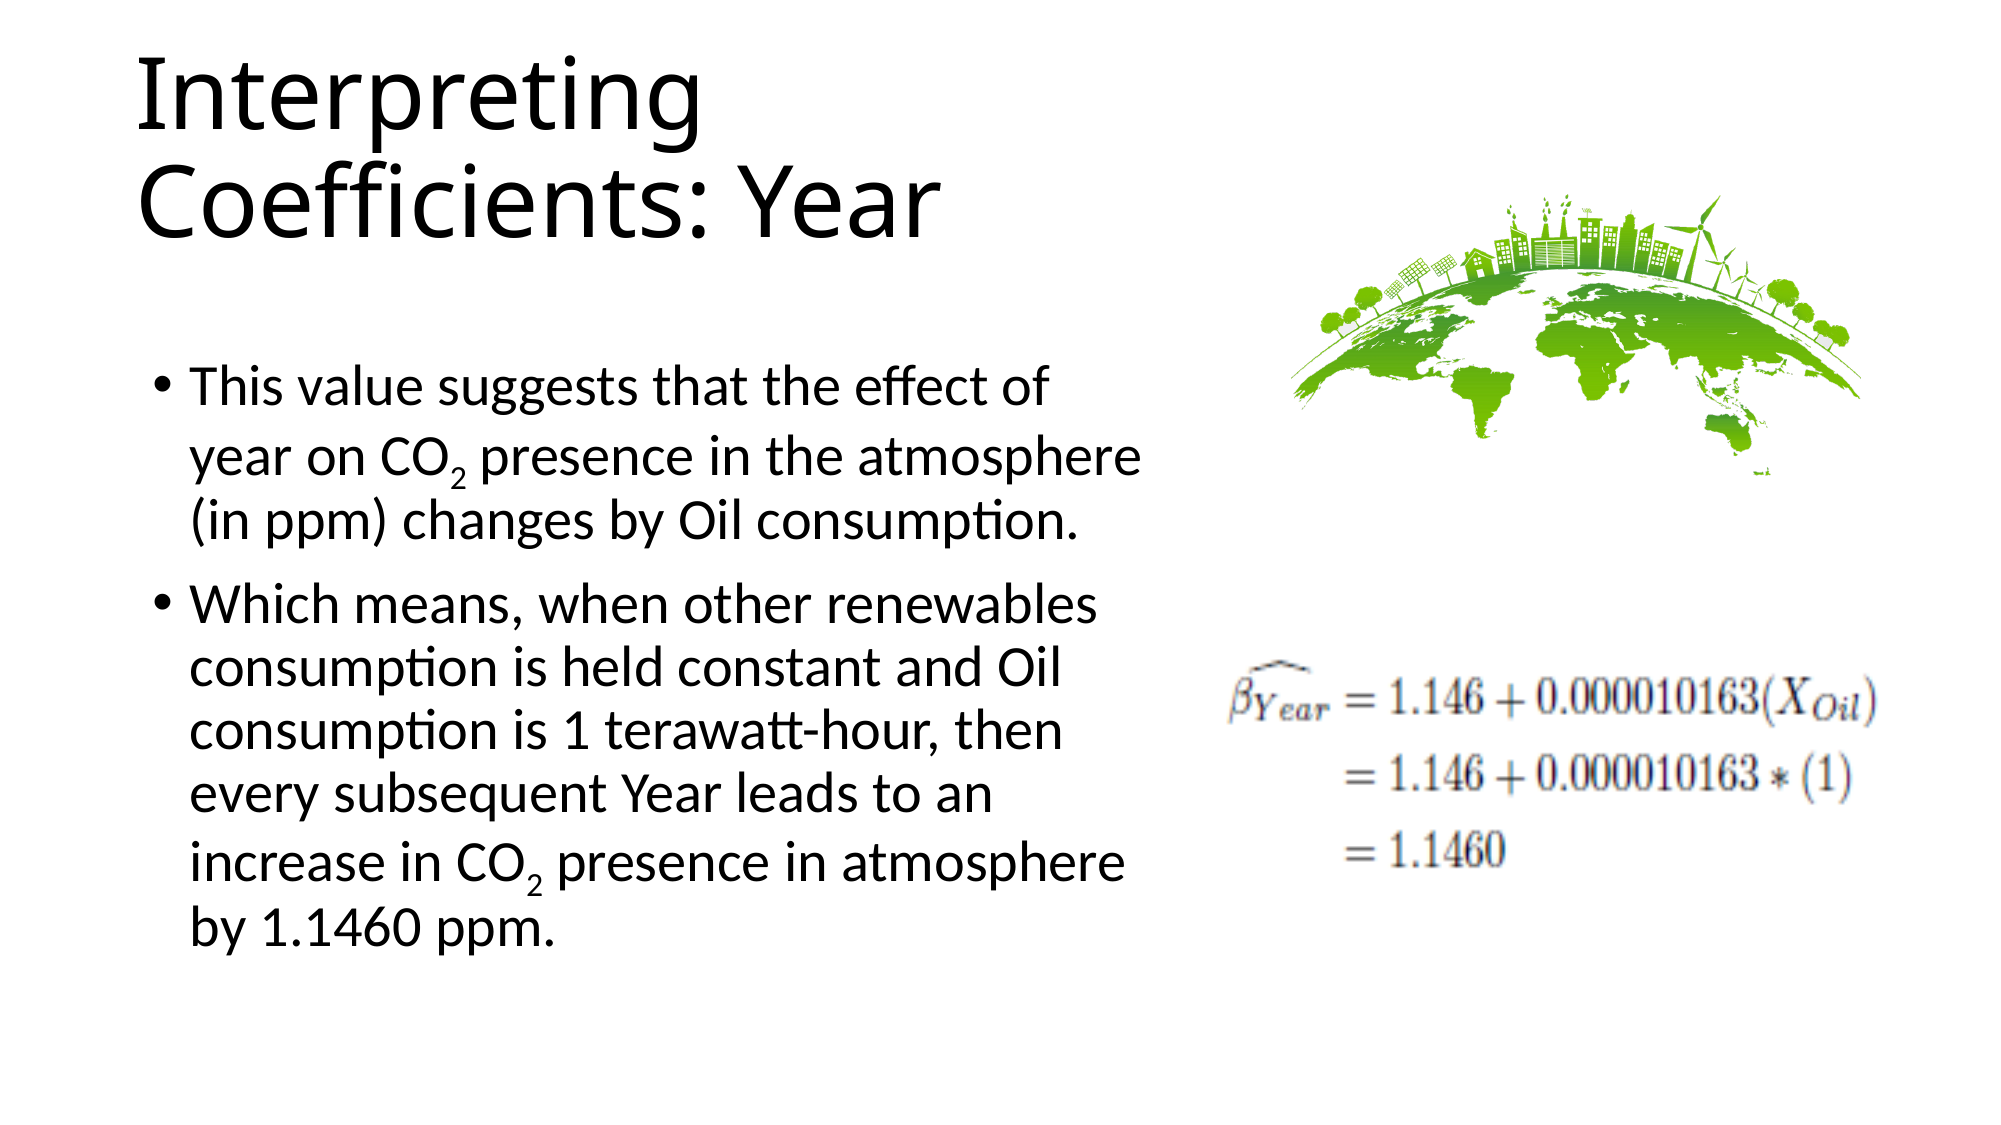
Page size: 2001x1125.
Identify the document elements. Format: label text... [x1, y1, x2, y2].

list This value suggests that the effect of year on CO2 presence in the atmosphere (in ppm) changes by Oil consumption. Which means, when other renewables consumption is held constant and Oil consumption is 1 terawatt-hour, then every subsequent Year leads to an increase in CO2 presence in atmosphere by 1.1460 ppm. [137, 347, 1163, 1014]
picture [1291, 129, 1861, 510]
title Interpreting Coefficients: Year [120, 121, 1268, 267]
picture [1189, 615, 1895, 905]
